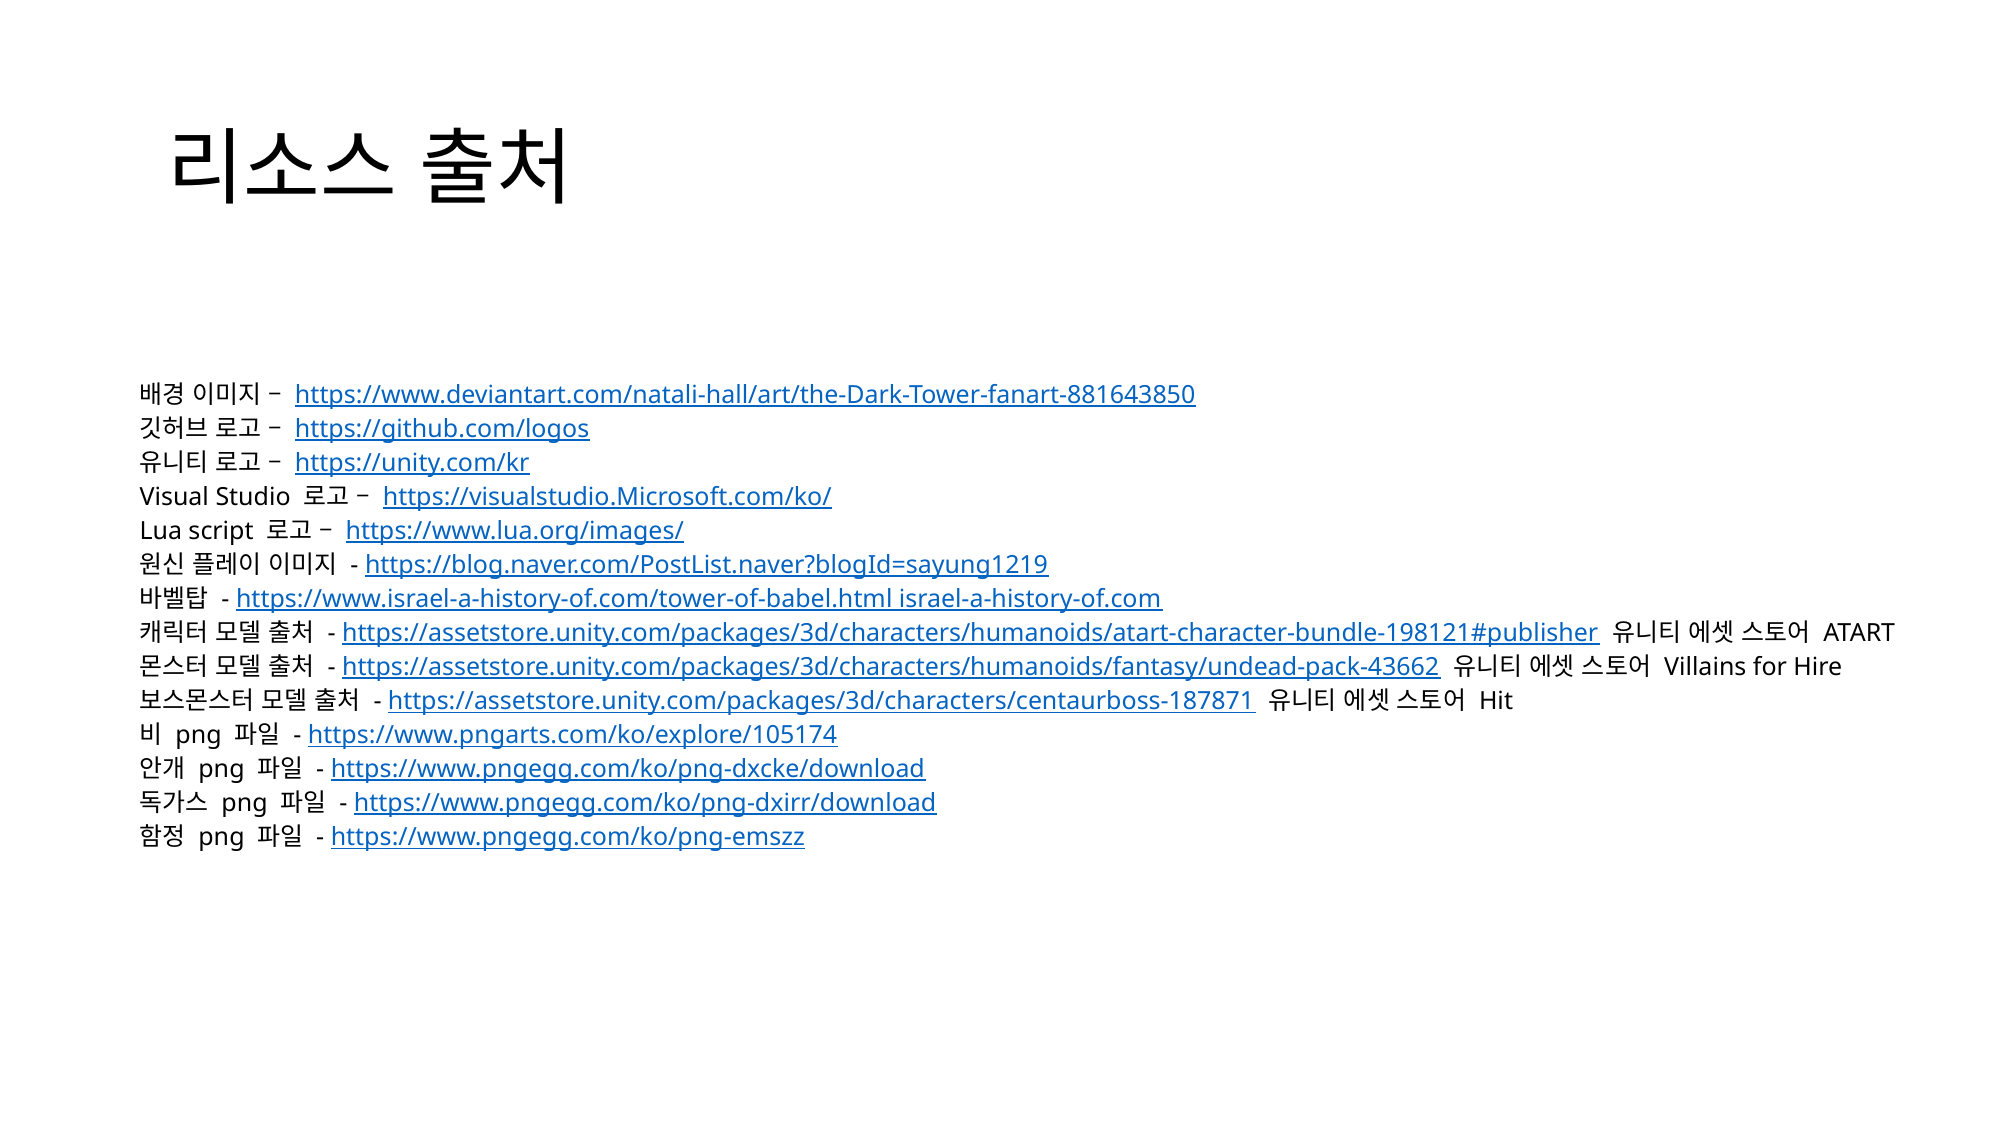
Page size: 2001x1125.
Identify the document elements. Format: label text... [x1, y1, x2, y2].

text_box 리소스 출처 [152, 106, 589, 222]
text_box 배경 이미지 – https://www.deviantart.com/natali-hall/art/the-Dark-Tower-fanart-881643850 깃허브 로고 – https://github.com/logos 유니티 로고 – https://unity.com/kr Visual Studio 로고 – https://visualstudio.Microsoft.com/ko/ Lua script 로고 – https://www.lua.org/images/ 원신 플레이 이미지 - https://blog.naver.com/PostList.naver?blogId=sayung1219 바벨탑 - https://www.israel-a-history-of.com/tower-of-babel.html israel-a-history-of.com 캐릭터 모델 출처 - https://assetstore.unity.com/packages/3d/characters/humanoids/atart-character-bundle-198121#publisher 유니티 에셋 스토어 ATART 몬스터 모델 출처 - https://assetstore.unity.com/packages/3d/characters/humanoids/fantasy/undead-pack-43662 유니티 에셋 스토어 Villains for Hire 보스몬스터 모델 출처 - https://assetstore.unity.com/packages/3d/characters/centaurboss-187871 유니티 에셋 스토어 Hit 비 png 파일 - https://www.pngarts.com/ko/explore/105174 안개 png 파일 - https://www.pngegg.com/ko/png-dxcke/download 독가스 png 파일 - https://www.pngegg.com/ko/png-dxirr/download 함정 png 파일 - https://www.pngegg.com/ko/png-emszz [124, 370, 1917, 862]
